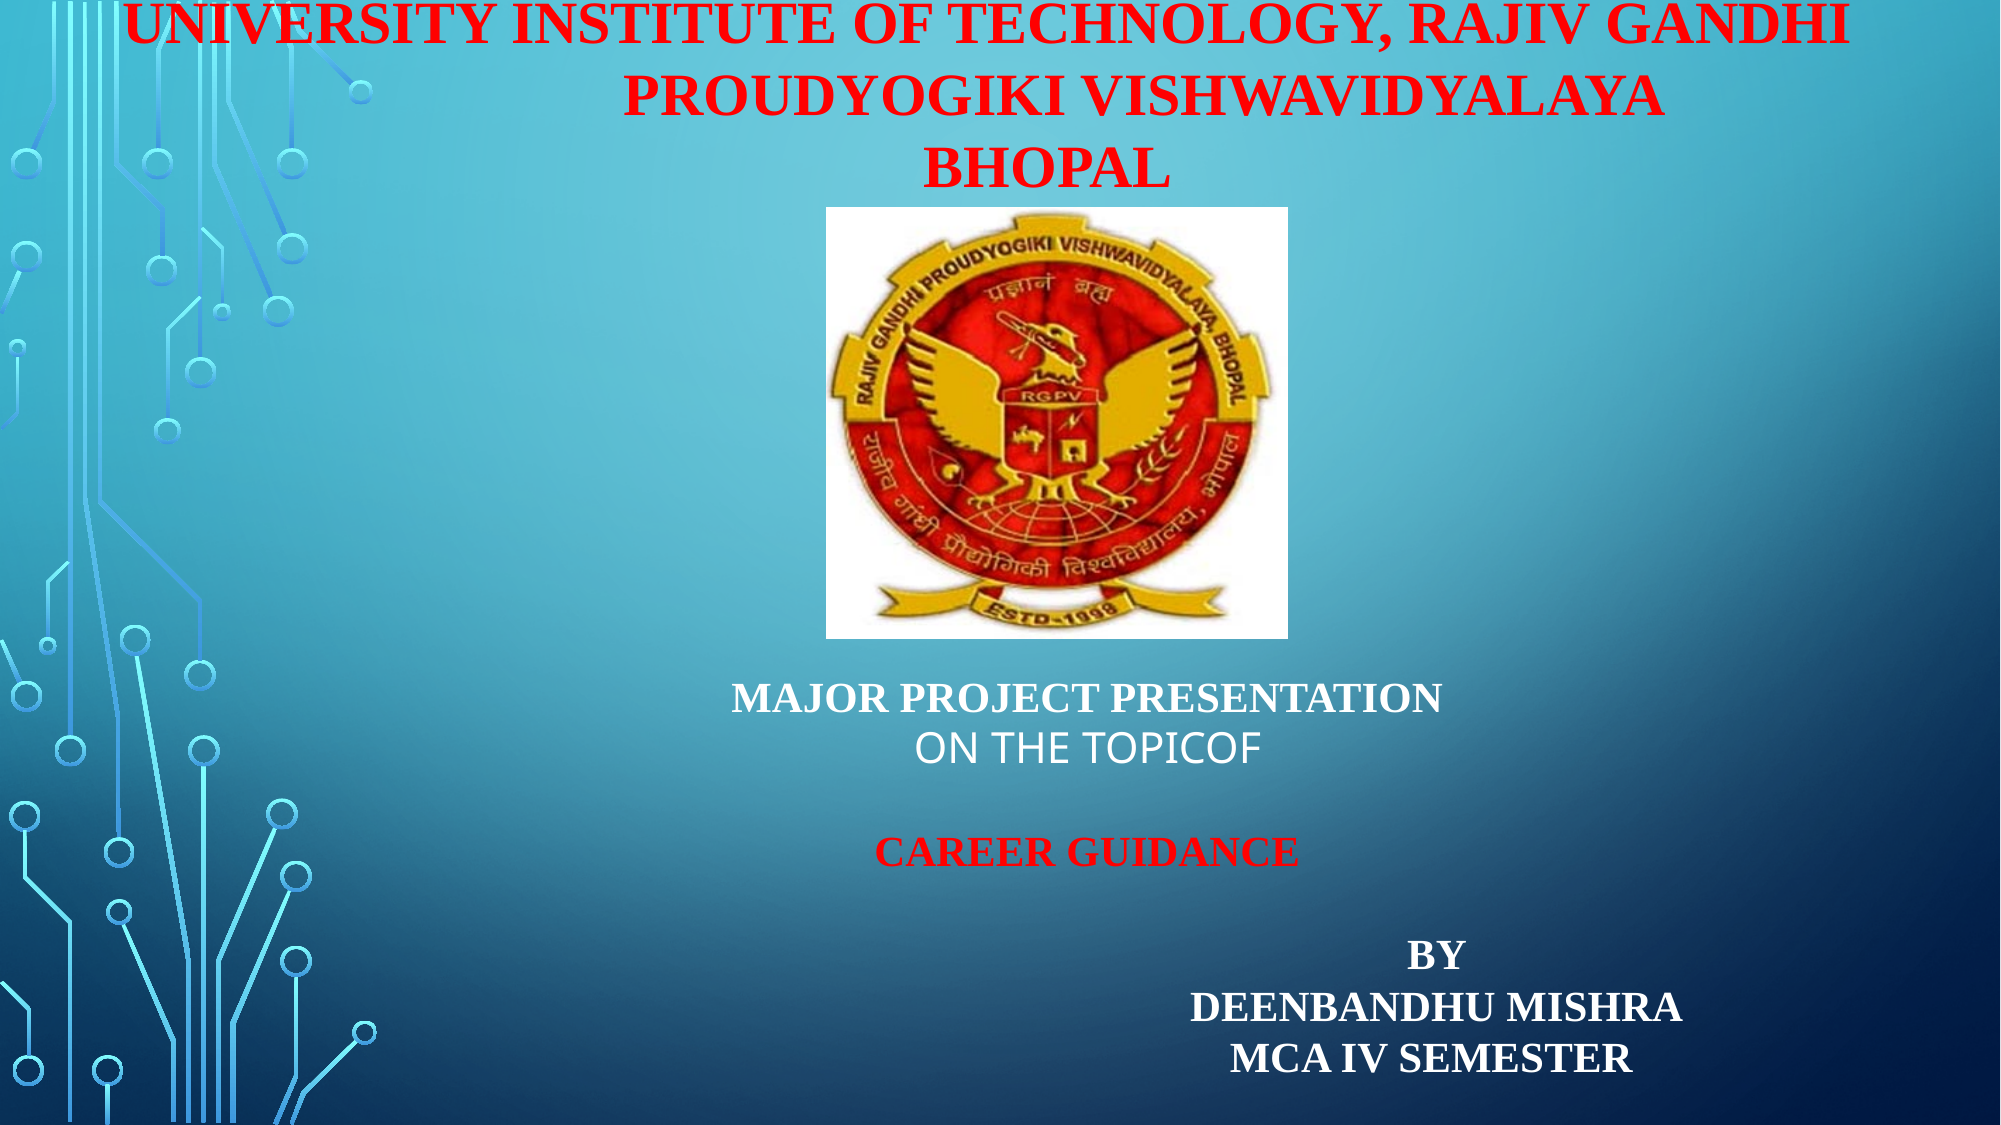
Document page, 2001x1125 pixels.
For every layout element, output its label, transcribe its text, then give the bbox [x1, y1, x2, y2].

title UNIVERSITY INSTITUTE OF TECHNOLOGY, RAJIV GANDHI PROUDYOGIKI VISHWAVIDYALAYA BHOPAL [103, 0, 1932, 208]
subtitle MAJOR PROJECT PRESENTATION ON THE TOPICOF CAREER GUIDANCE BY DEENBANDHU MISHRA MCA IV SEMESTER [260, 661, 1915, 1094]
picture [826, 207, 1289, 640]
